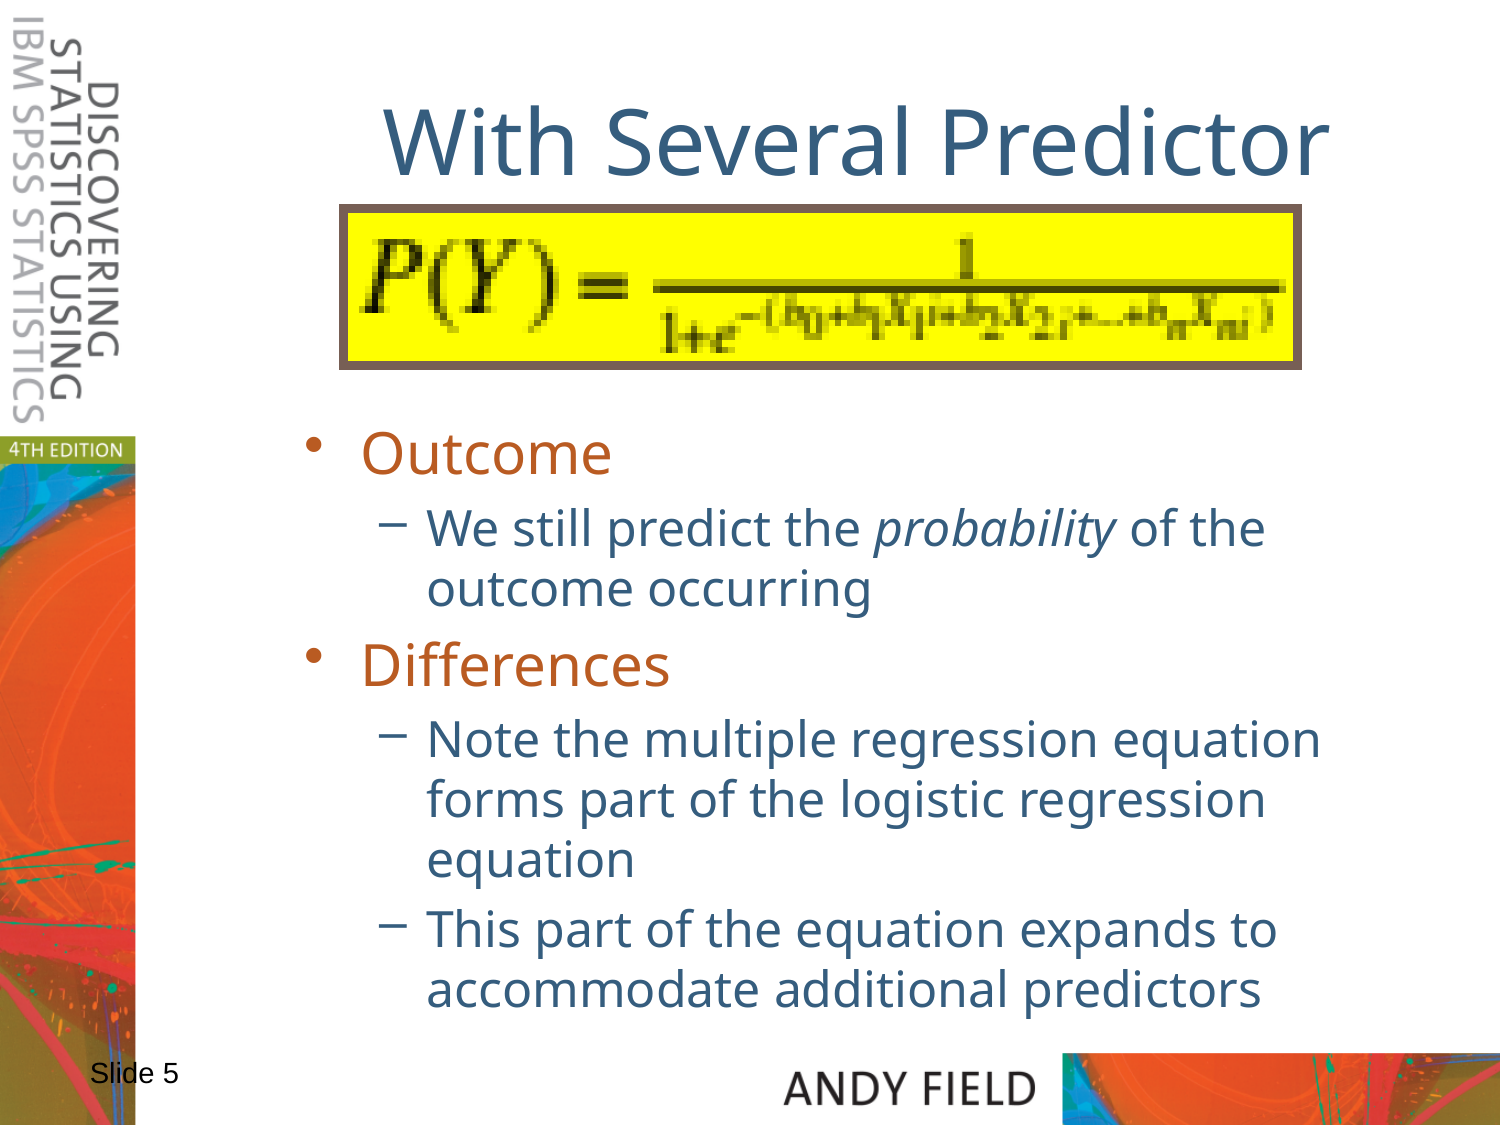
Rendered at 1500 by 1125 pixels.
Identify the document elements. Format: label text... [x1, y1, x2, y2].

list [347, 212, 1294, 362]
list Outcome We still predict the probability of the outcome occurring Differences Note the multiple regression equation forms part of the logistic regression equation This part of the equation expands to accommodate additional predictors [289, 408, 1424, 1005]
slide_number Slide 5 [75, 1046, 425, 1103]
title With Several Predictor [289, 45, 1425, 233]
